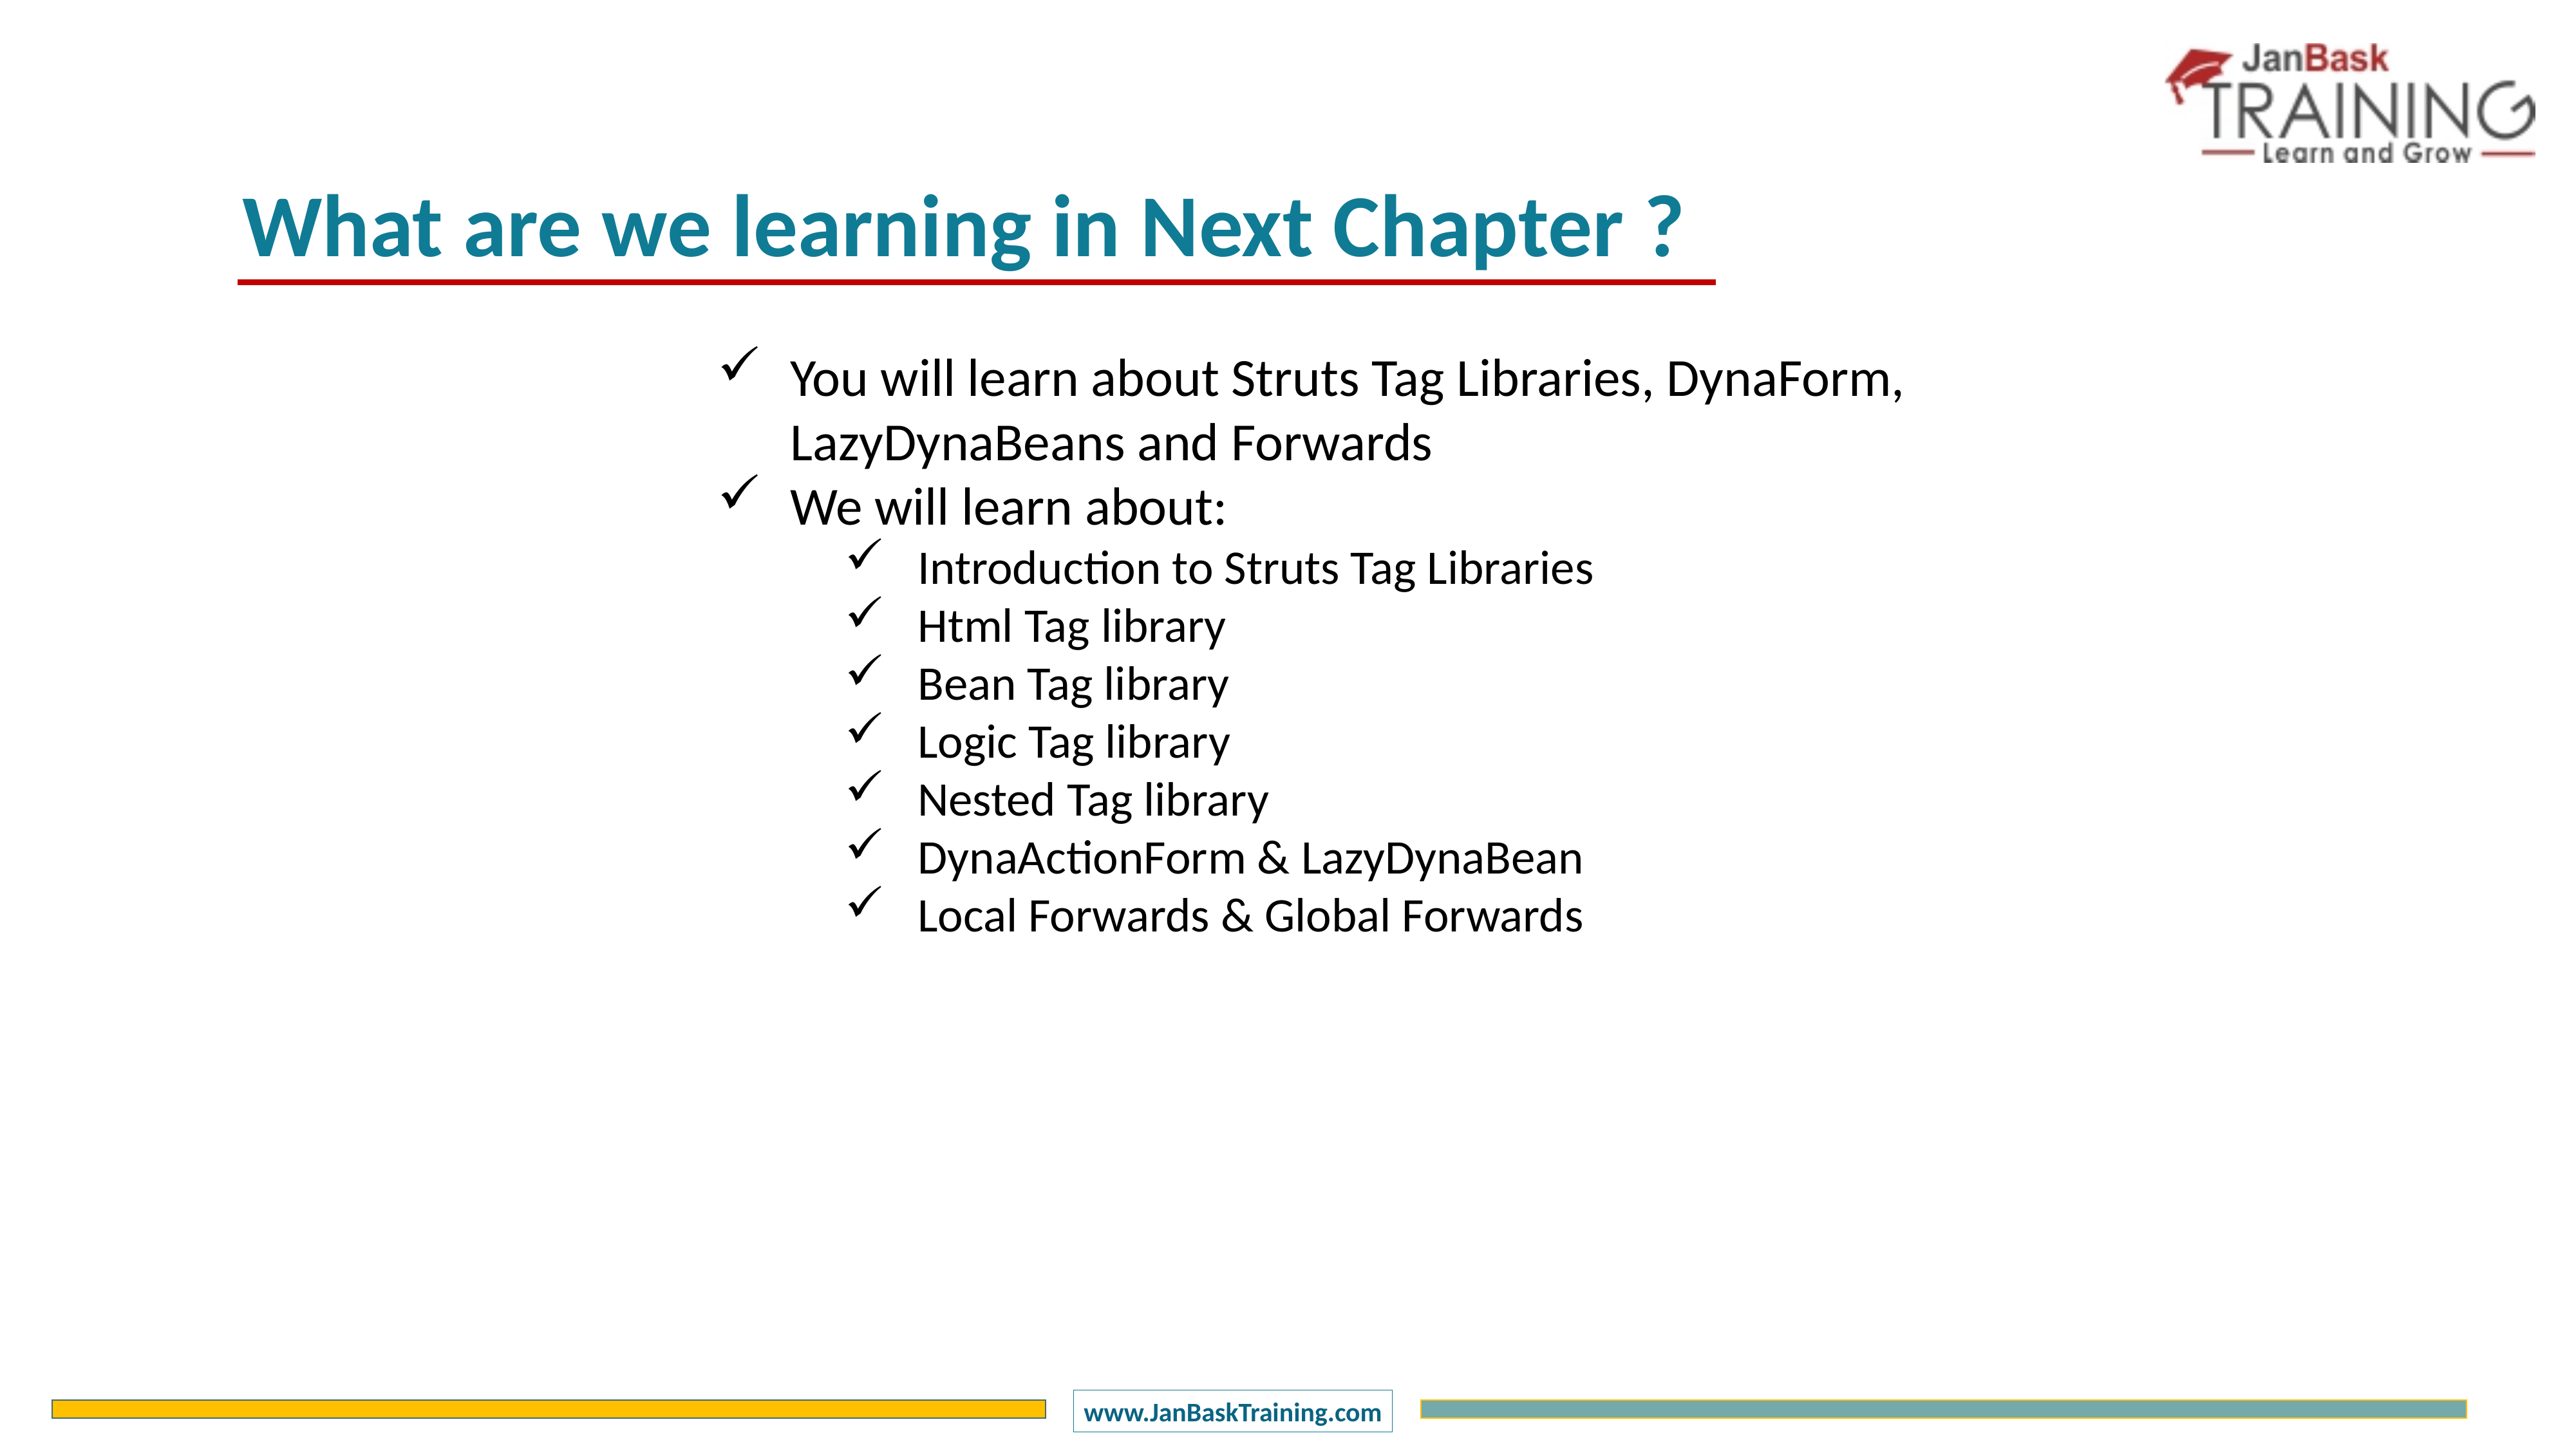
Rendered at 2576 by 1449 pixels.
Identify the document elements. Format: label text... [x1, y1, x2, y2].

text_box You will learn about Struts Tag Libraries, DynaForm, LazyDynaBeans and Forwards We will learn about: Introduction to Struts Tag Libraries Html Tag library Bean Tag library Logic Tag library Nested Tag library DynaActionForm & LazyDynaBean Local Forwards & Global Forwards [437, 330, 2039, 954]
text_box What are we learning in Next Chapter ? [232, 163, 2039, 354]
picture [2165, 43, 2535, 163]
